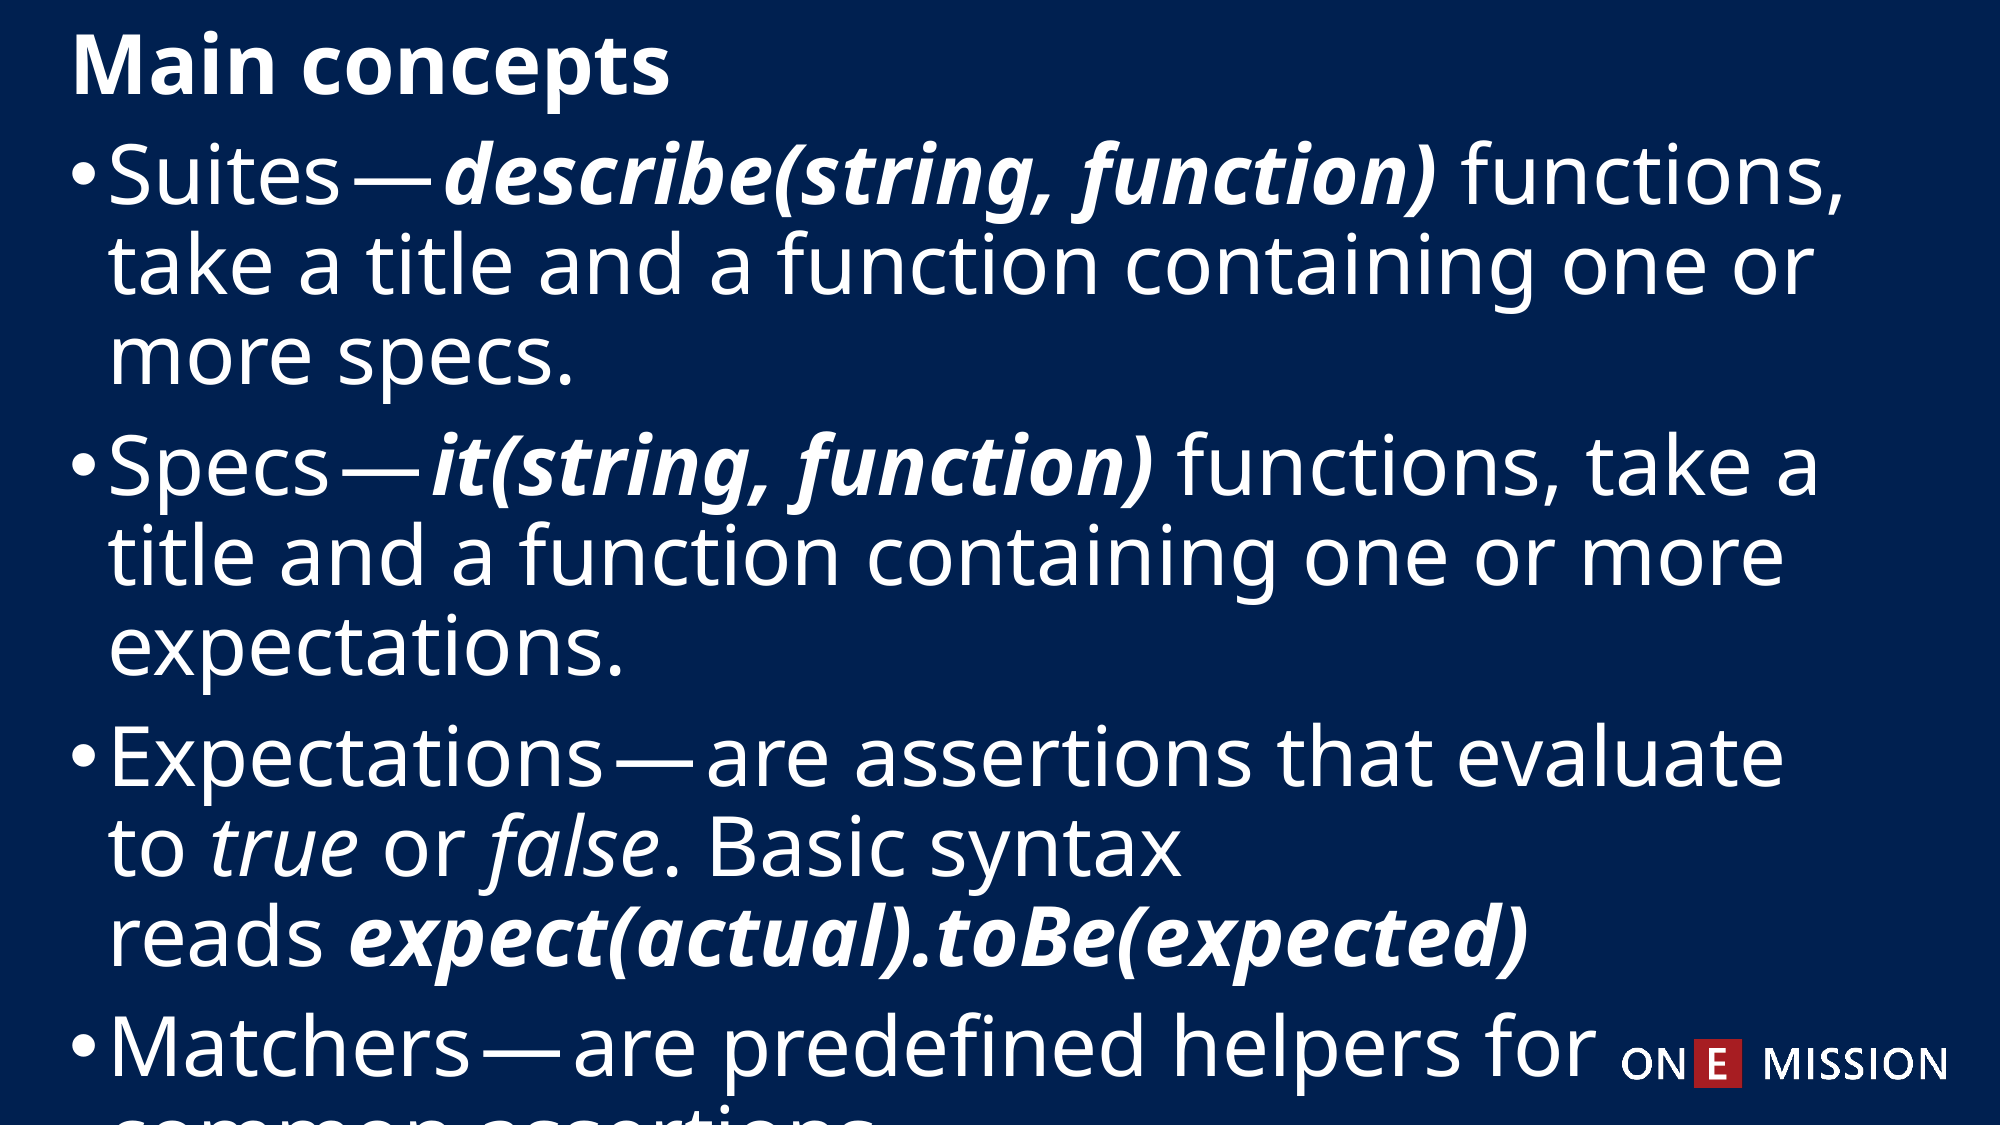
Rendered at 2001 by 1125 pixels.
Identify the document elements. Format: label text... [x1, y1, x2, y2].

picture [1622, 1039, 1946, 1088]
list Main concepts Suites — describe(string, function) functions, take a title and a function containing one or more specs. Specs — it(string, function) functions, take a title and a function containing one or more expectations. Expectations — are assertions that evaluate to true or false. Basic syntax reads expect(actual).toBe(expected) Matchers — are predefined helpers for common assertions. Eg: toBe(expected), toEqual(expected). Find a complete list here. [54, 14, 1945, 345]
